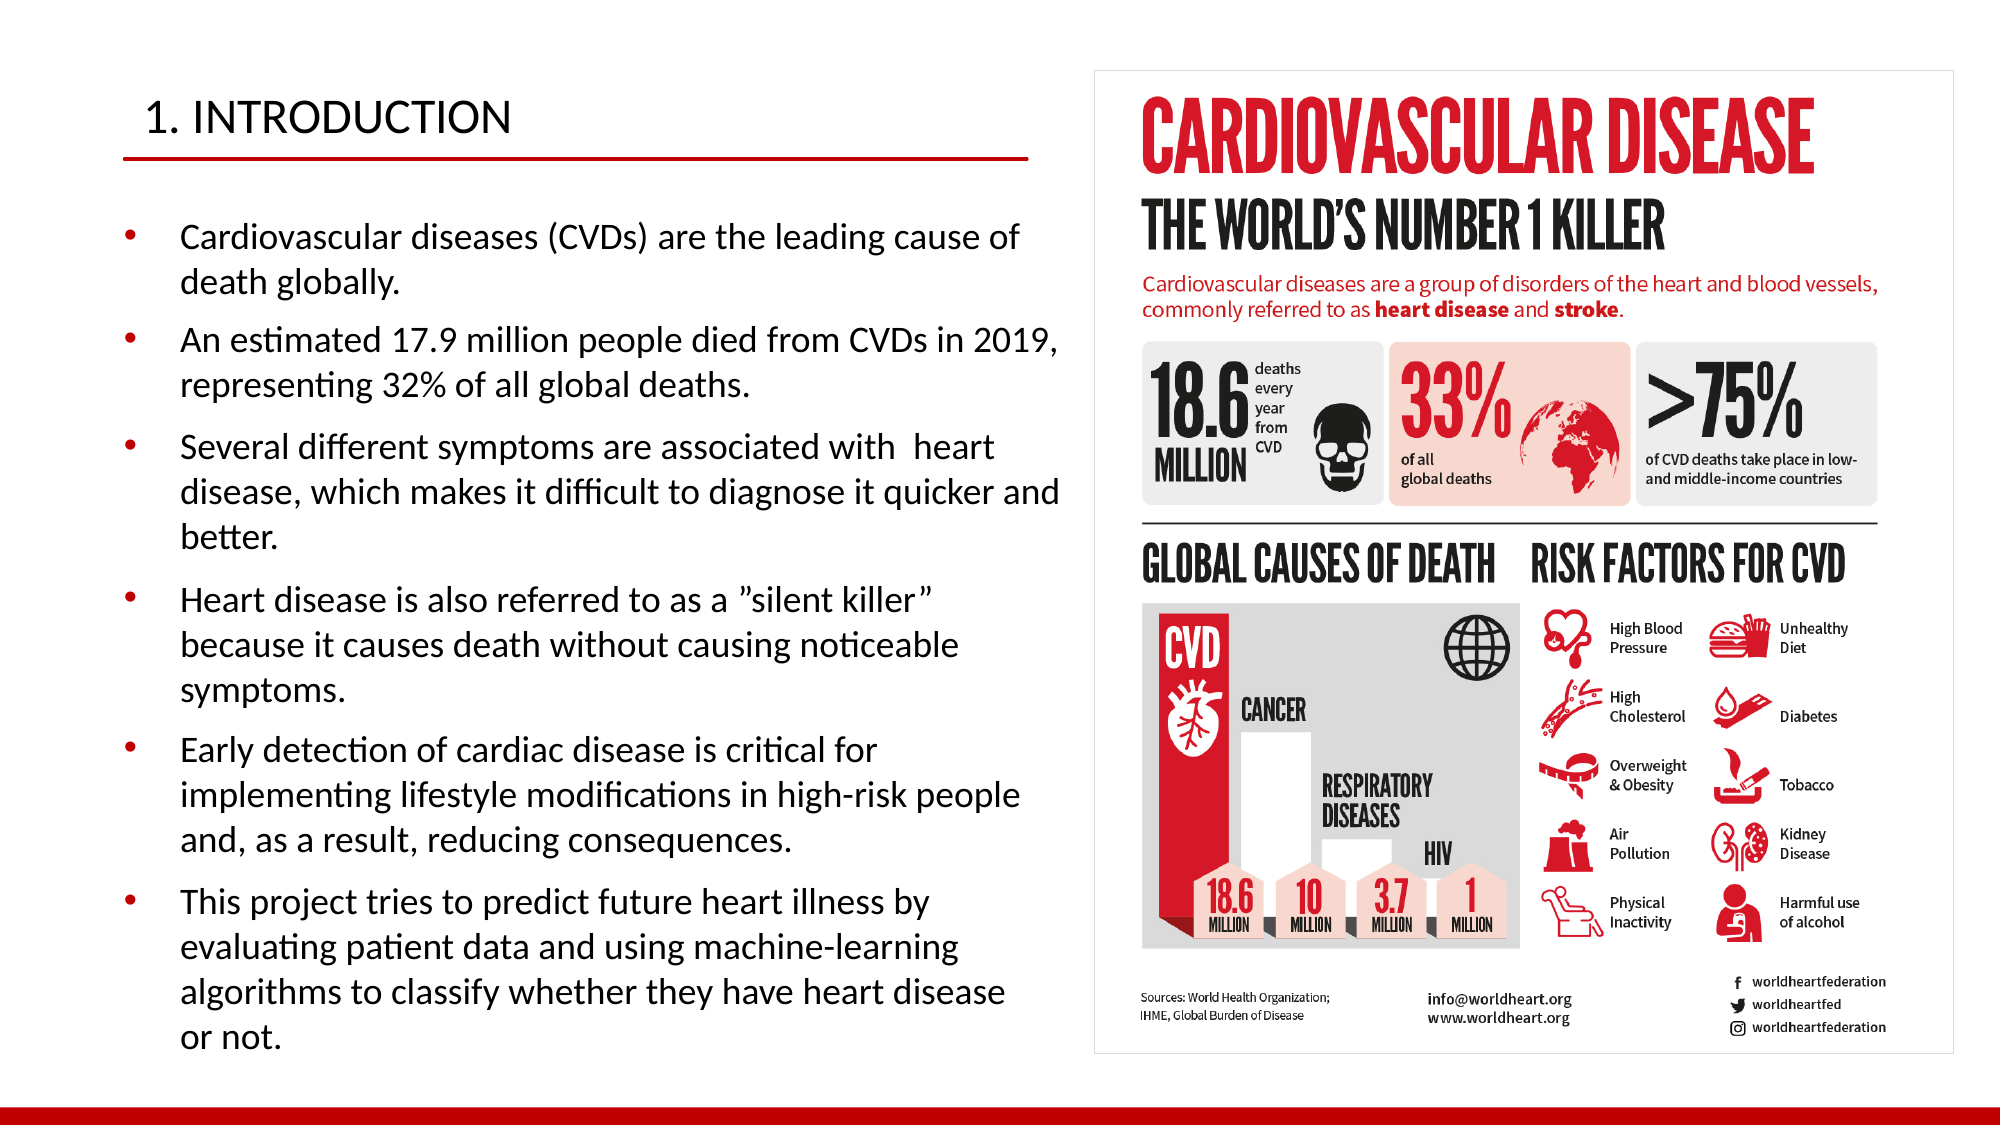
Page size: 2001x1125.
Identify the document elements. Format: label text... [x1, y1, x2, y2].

text_box [0, 1106, 2000, 1125]
picture [1093, 70, 1954, 1054]
text_box Cardiovascular diseases (CVDs) are the leading cause of death globally. An estimated 17.9 million people died from CVDs in 2019, representing 32% of all global deaths. Several different symptoms are associated with heart disease, which makes it difficult to diagnose it quicker and better. Heart disease is also referred to as a ”silent killer” because it causes death without causing noticeable symptoms. Early detection of cardiac disease is critical for implementing lifestyle modifications in high-risk people and, as a result, reducing consequences. This project tries to predict future heart illness by evaluating patient data and using machine-learning algorithms to classify whether they have heart disease or not. [108, 204, 1080, 1065]
text_box 1. INTRODUCTION [29, 76, 628, 151]
